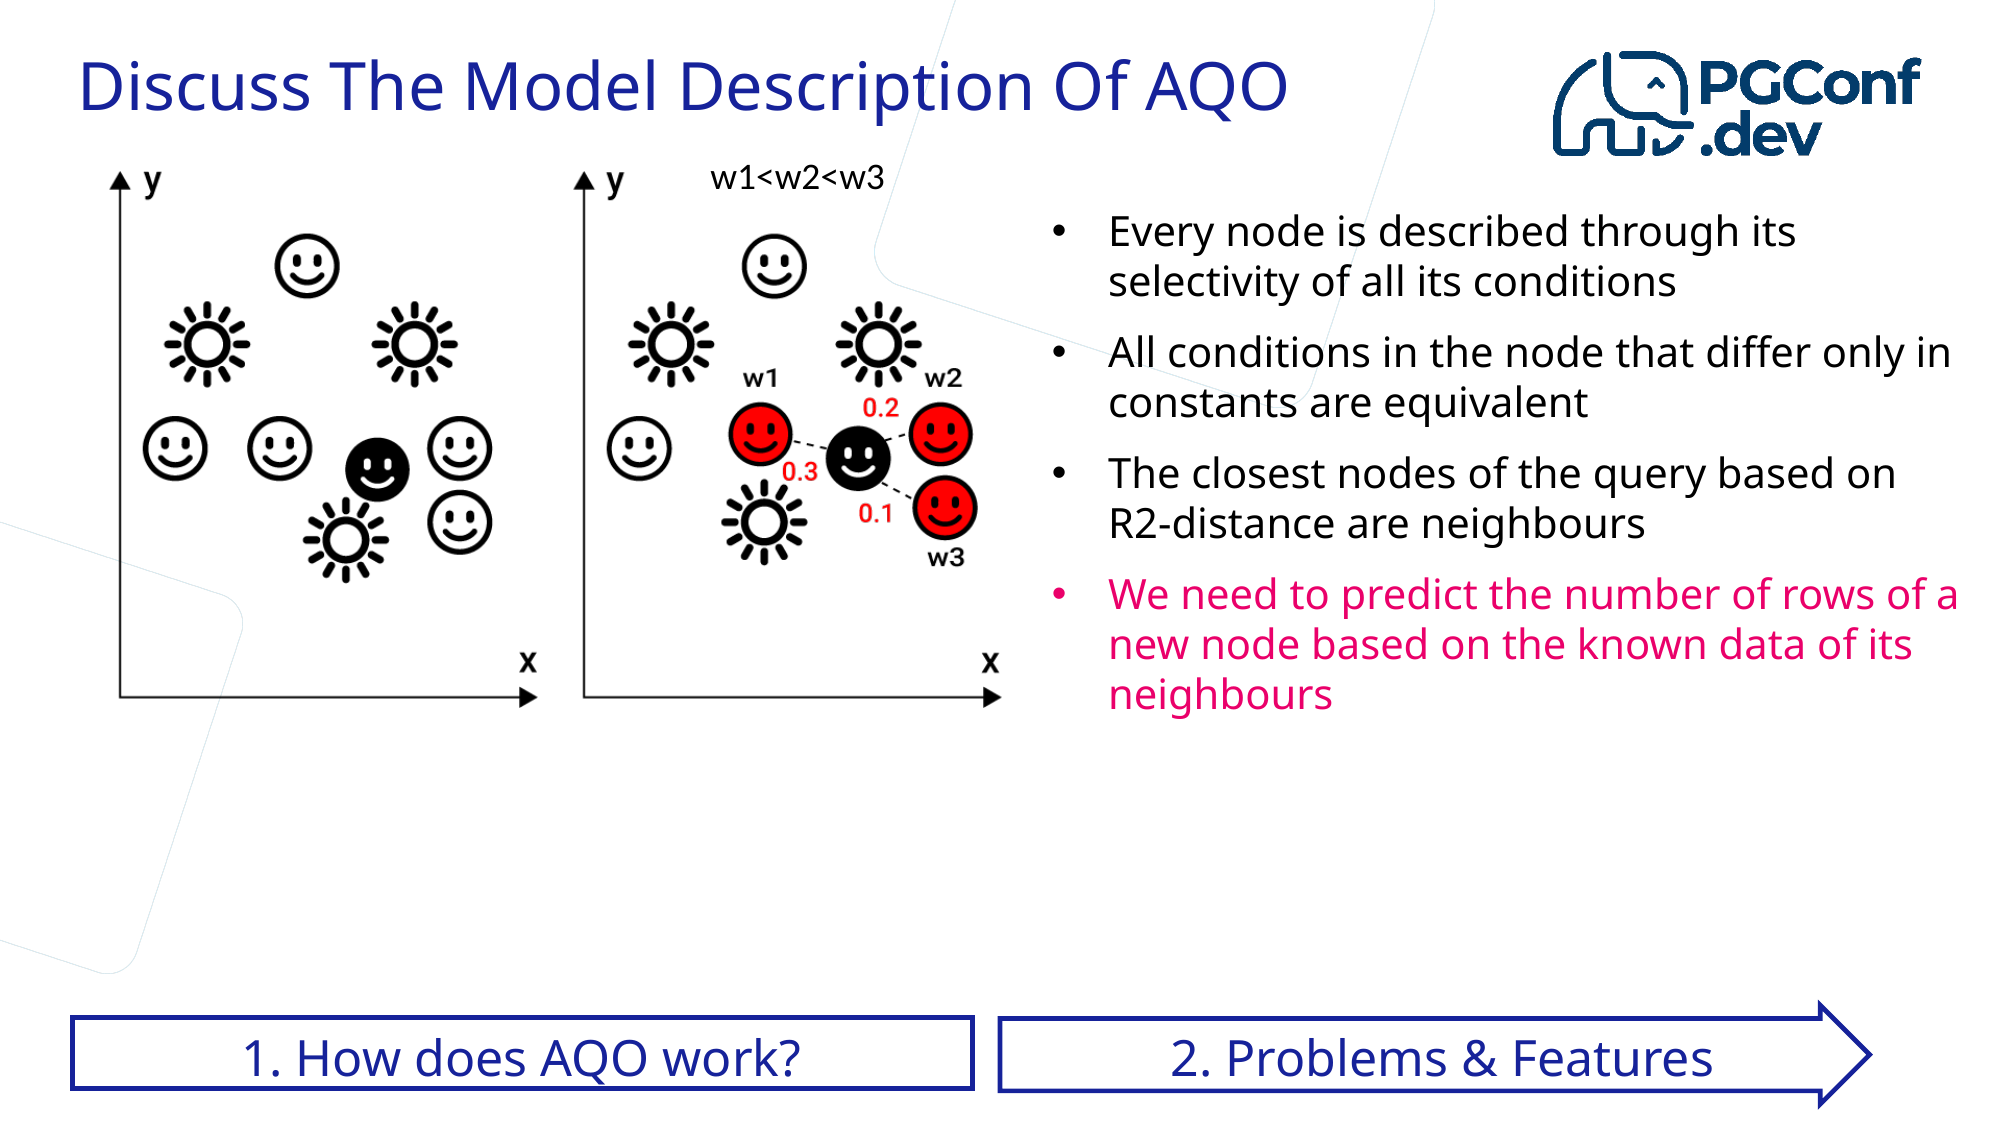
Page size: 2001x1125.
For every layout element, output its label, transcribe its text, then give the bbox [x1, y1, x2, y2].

slide_number [1763, 1071, 1953, 1103]
list Every node is described through its selectivity of all its conditions All conditions in the node that differ only in constants are equivalent The closest nodes of the query based on R2-distance are neighbours We need to predict the number of rows of a new node based on the known data of its neighbours [1103, 205, 1963, 795]
picture [0, 0, 1435, 1051]
text_box 2. Problems & Features [1004, 1019, 1881, 1094]
text_box 1. How does AQO work? [71, 1051, 972, 1094]
text_box Discuss The Model Description Of AQO [1103, 56, 1731, 121]
picture [1553, 51, 1922, 156]
